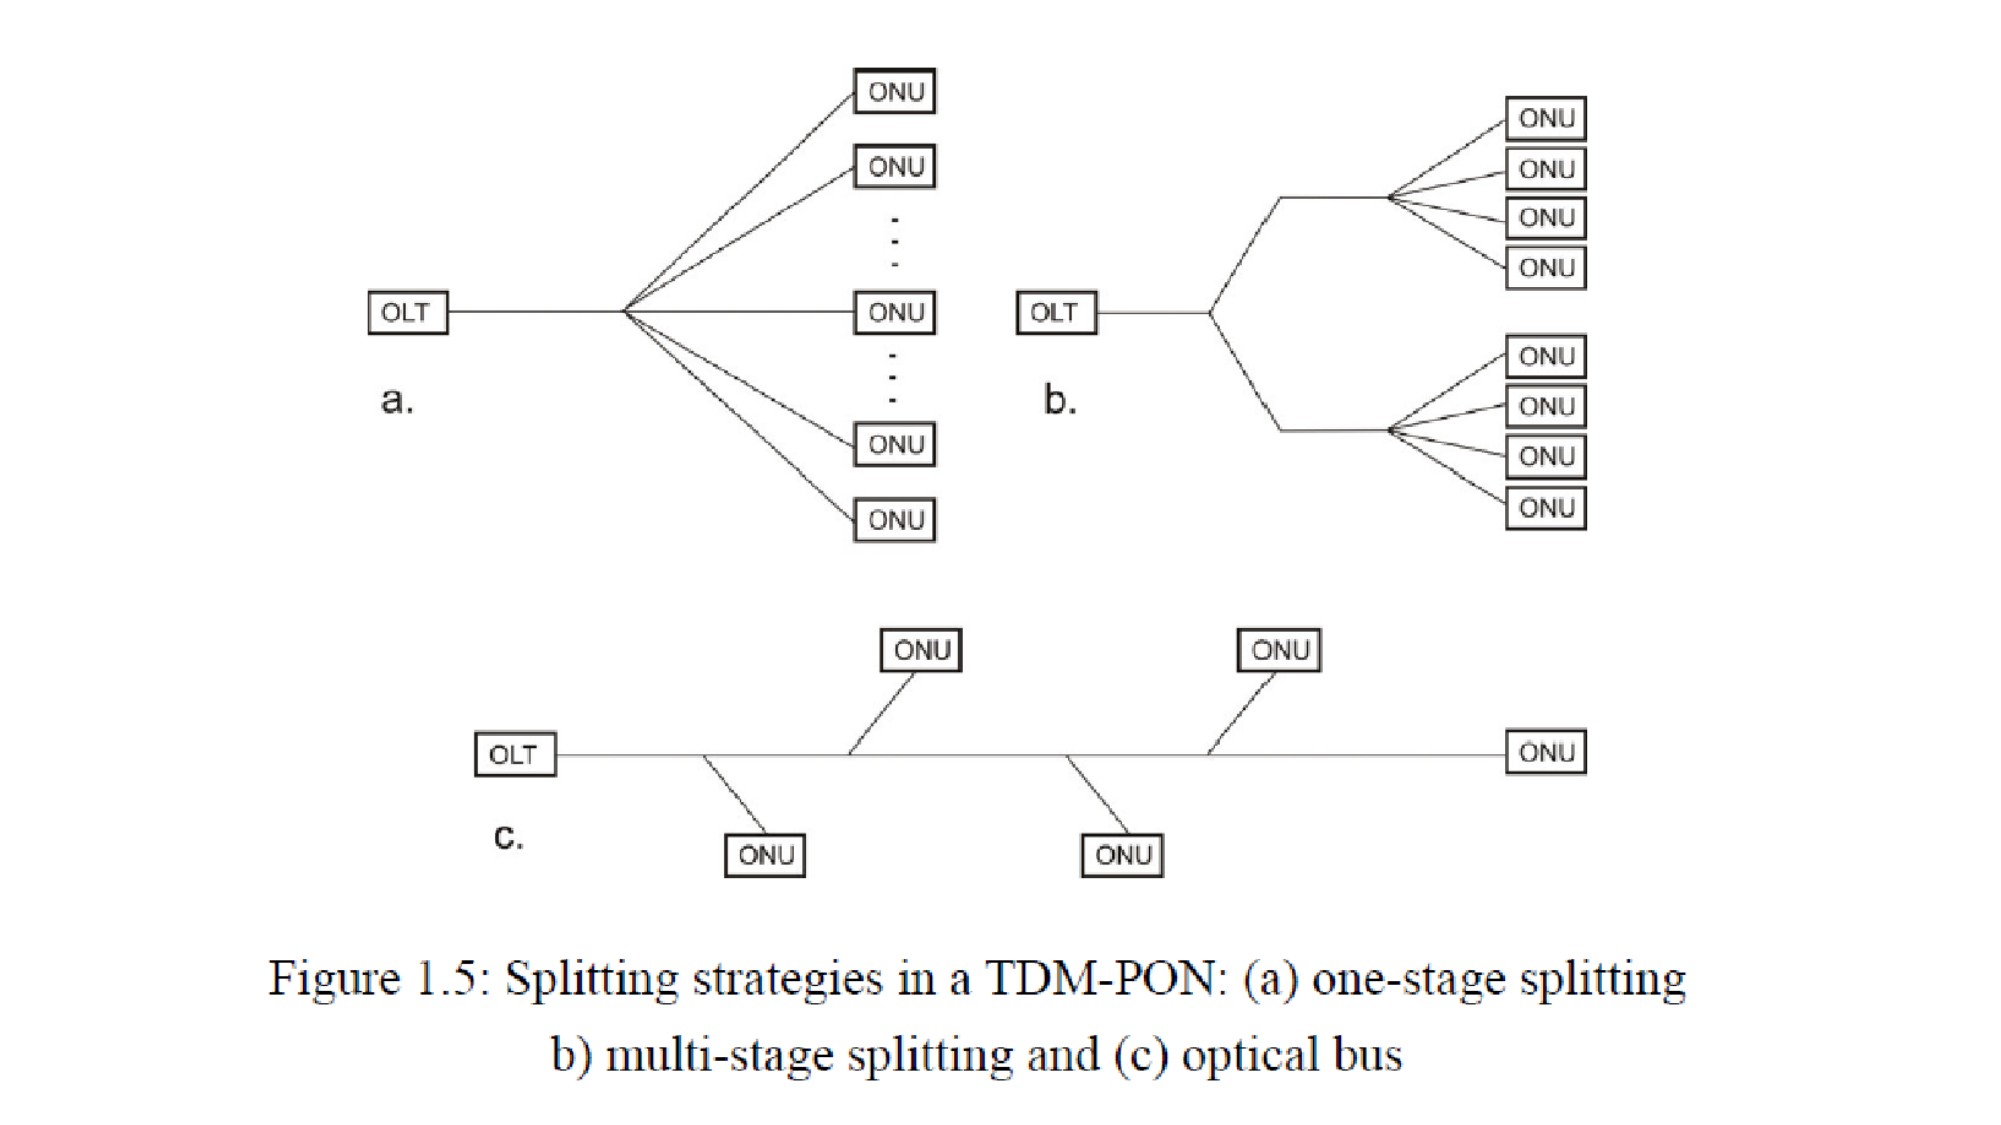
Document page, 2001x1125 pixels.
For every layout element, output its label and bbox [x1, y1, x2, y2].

list [254, 42, 1695, 1083]
